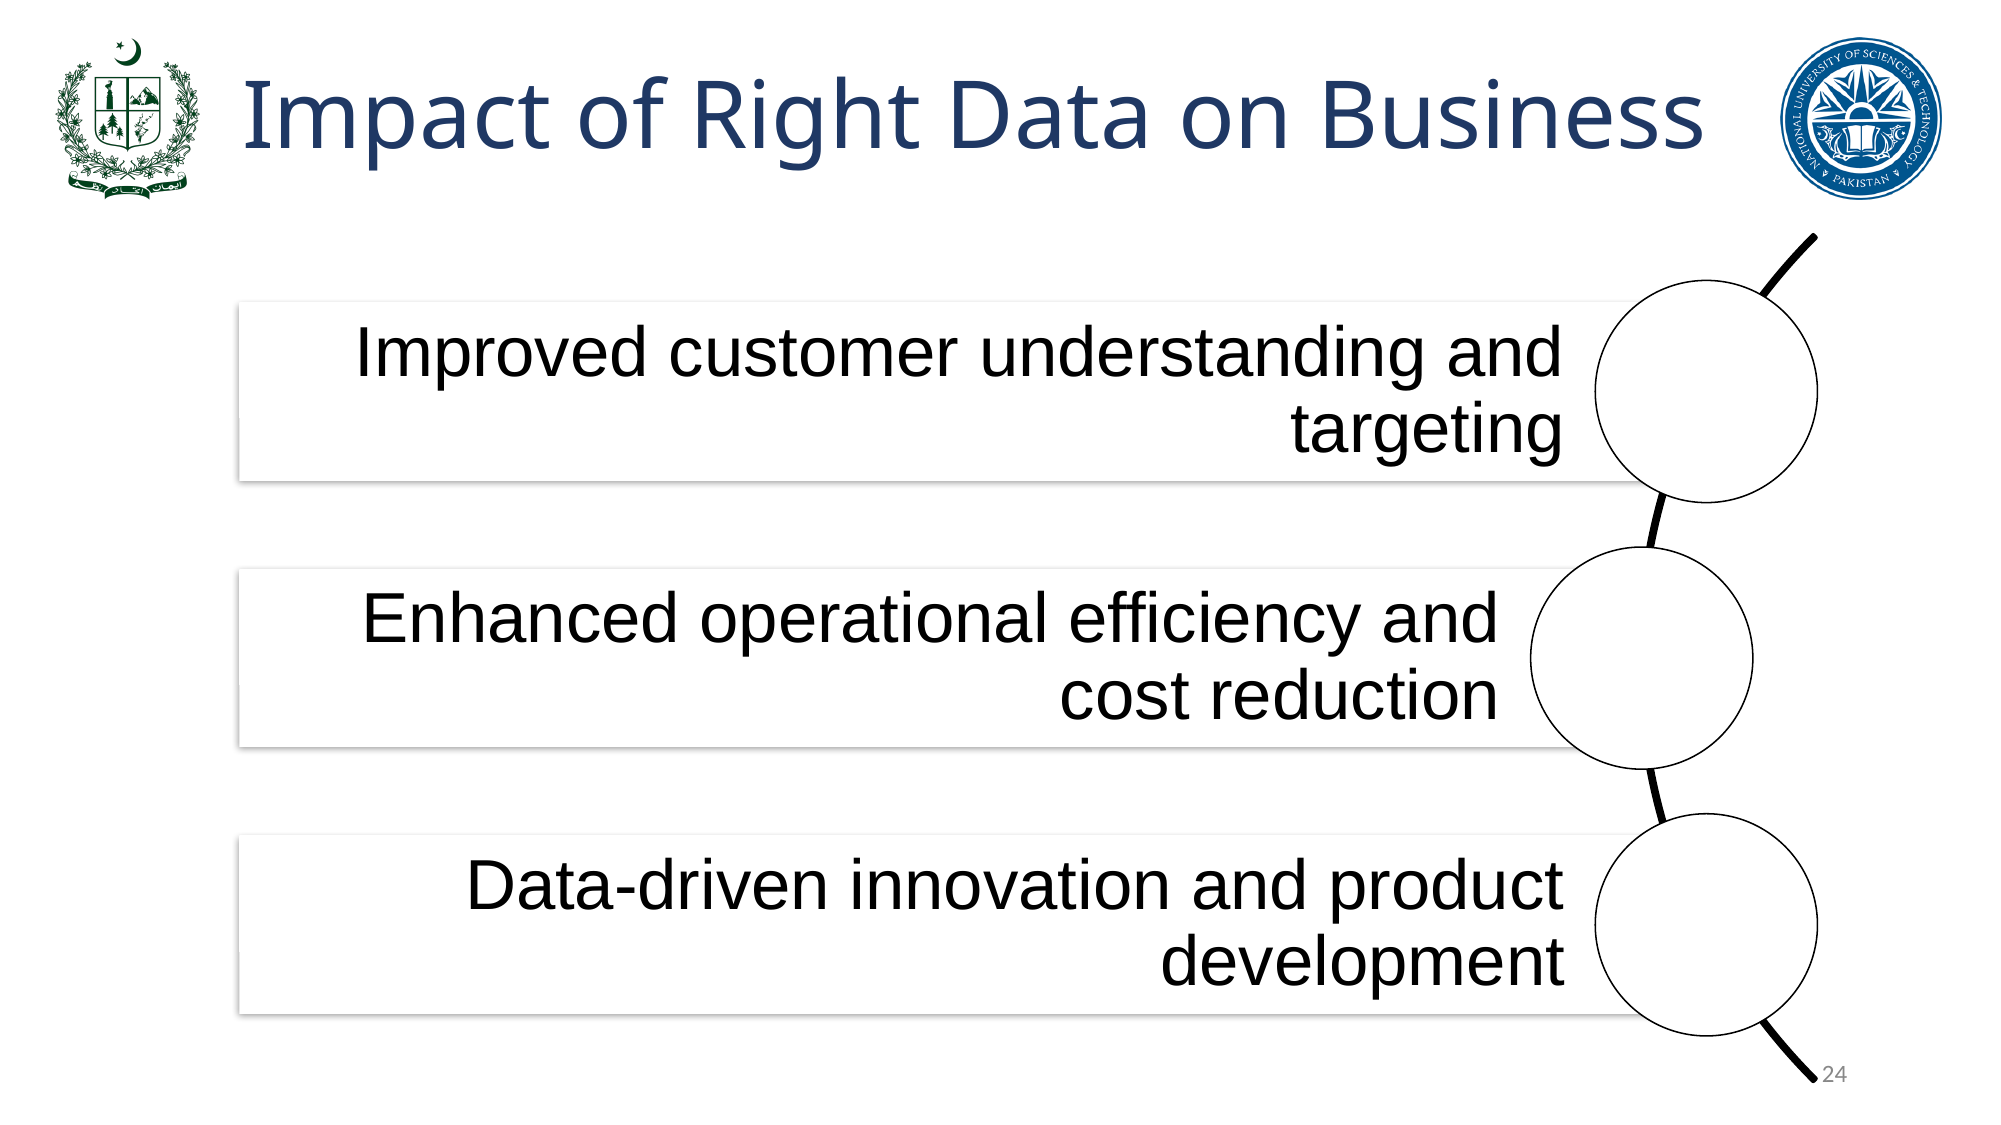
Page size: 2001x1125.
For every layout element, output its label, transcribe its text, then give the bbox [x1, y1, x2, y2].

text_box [226, 213, 1830, 1103]
picture [1780, 37, 1942, 200]
slide_number 24 [1834, 1042, 1863, 1103]
picture [55, 38, 200, 200]
title Impact of Right Data on Business [227, 9, 1753, 213]
